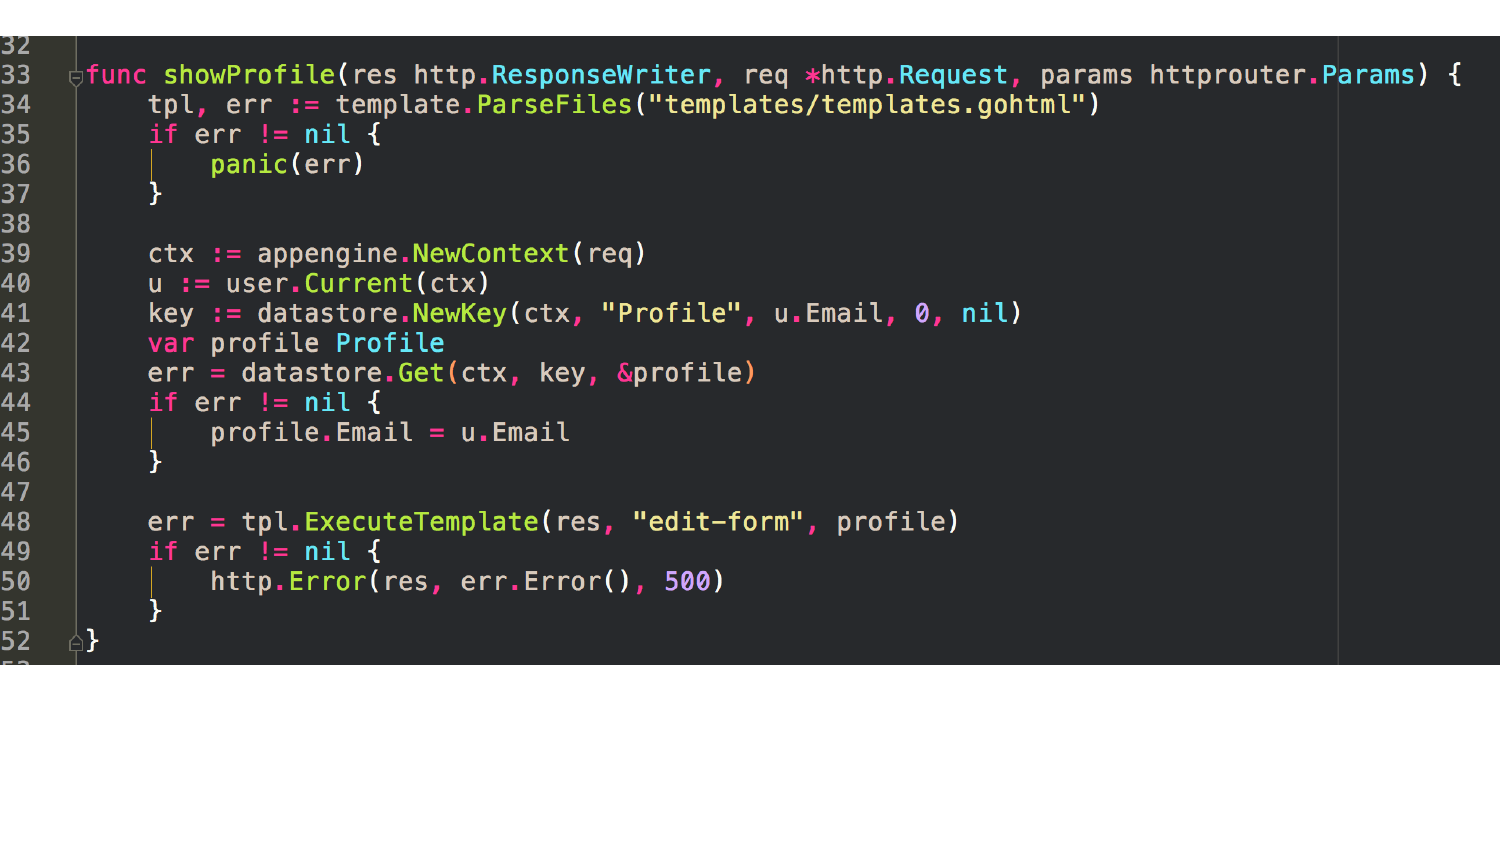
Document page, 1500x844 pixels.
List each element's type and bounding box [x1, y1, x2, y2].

picture [0, 36, 1500, 665]
